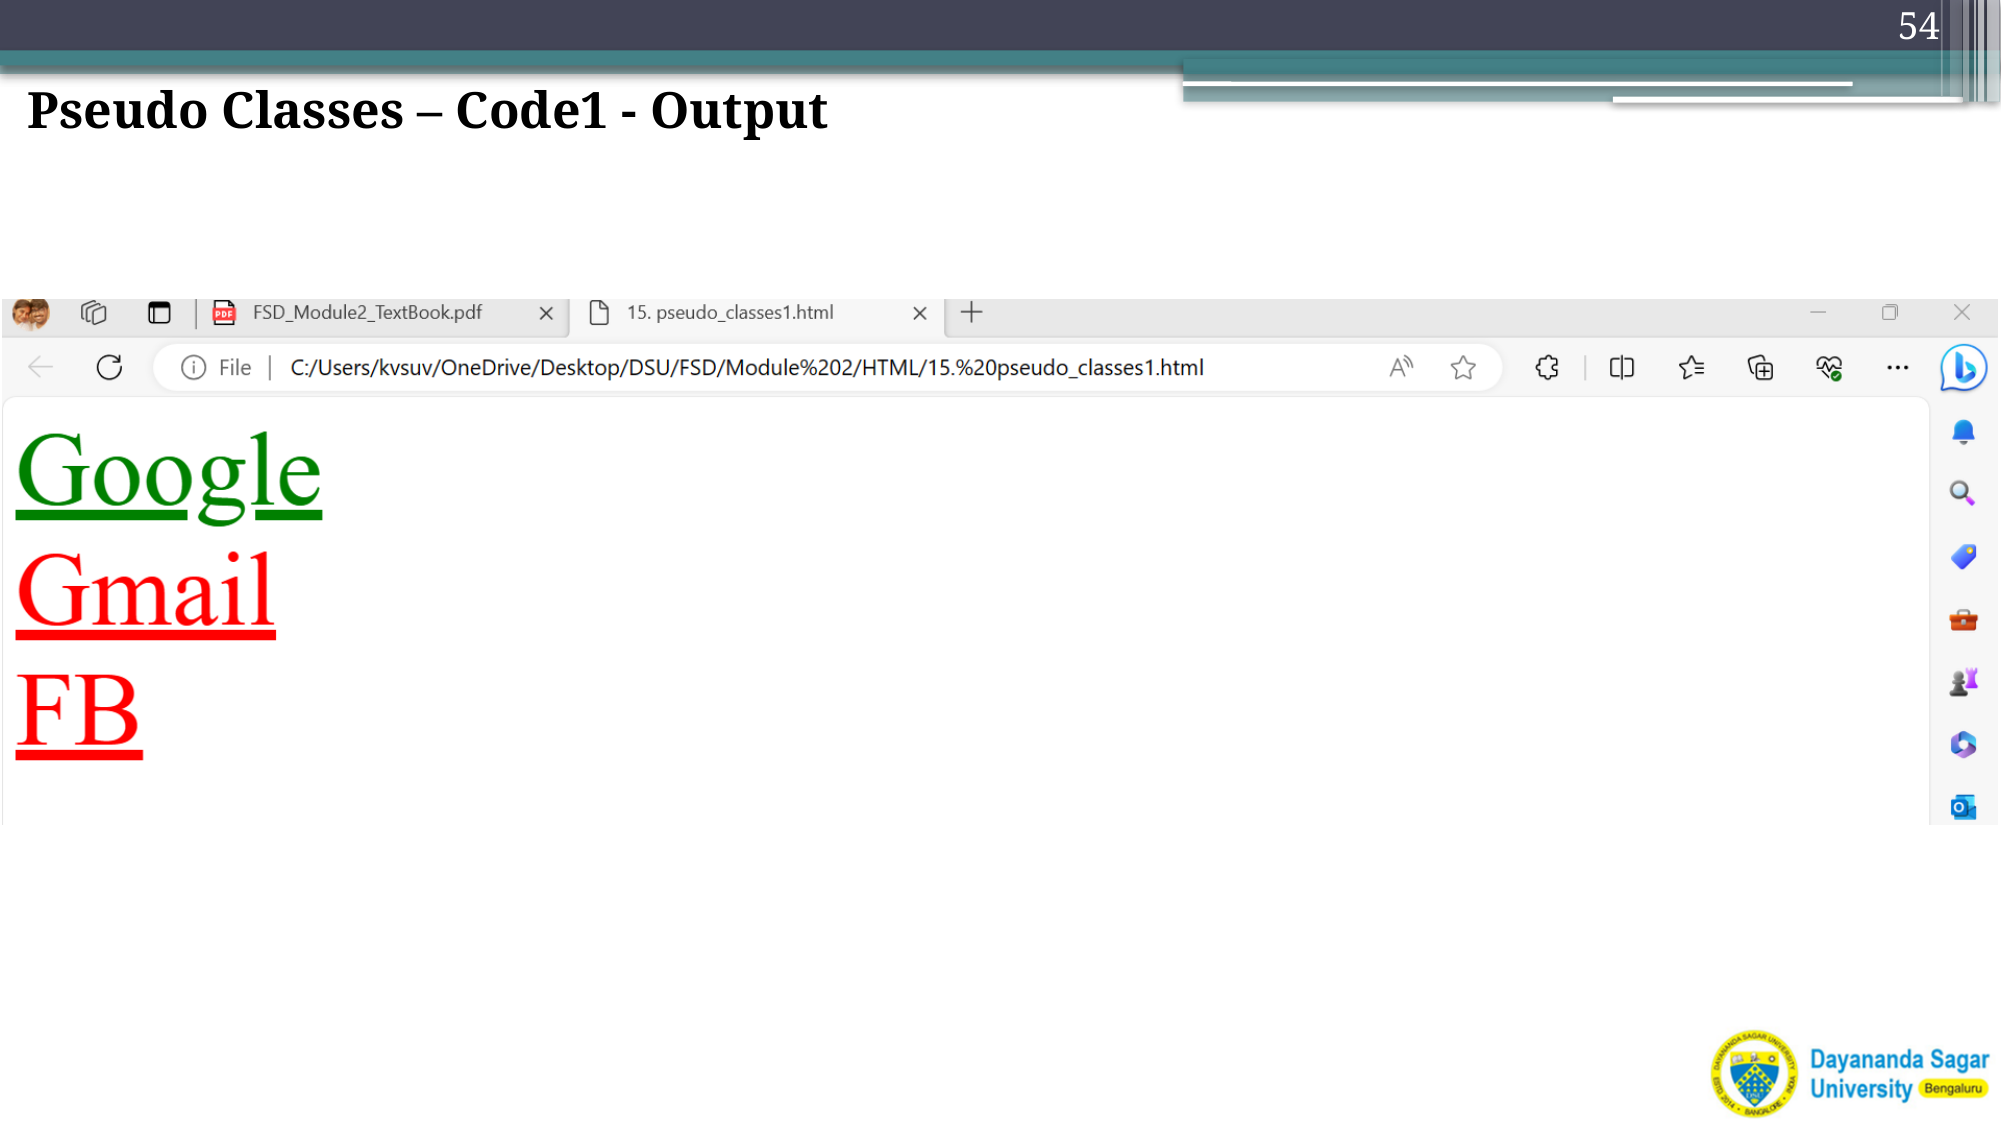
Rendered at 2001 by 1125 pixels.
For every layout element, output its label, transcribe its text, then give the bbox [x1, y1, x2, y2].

picture [2, 299, 1998, 826]
slide_number 54 [1788, 0, 1955, 61]
text_box Pseudo Classes – Code1 - Output [12, 70, 1150, 146]
picture [1707, 1021, 1996, 1125]
